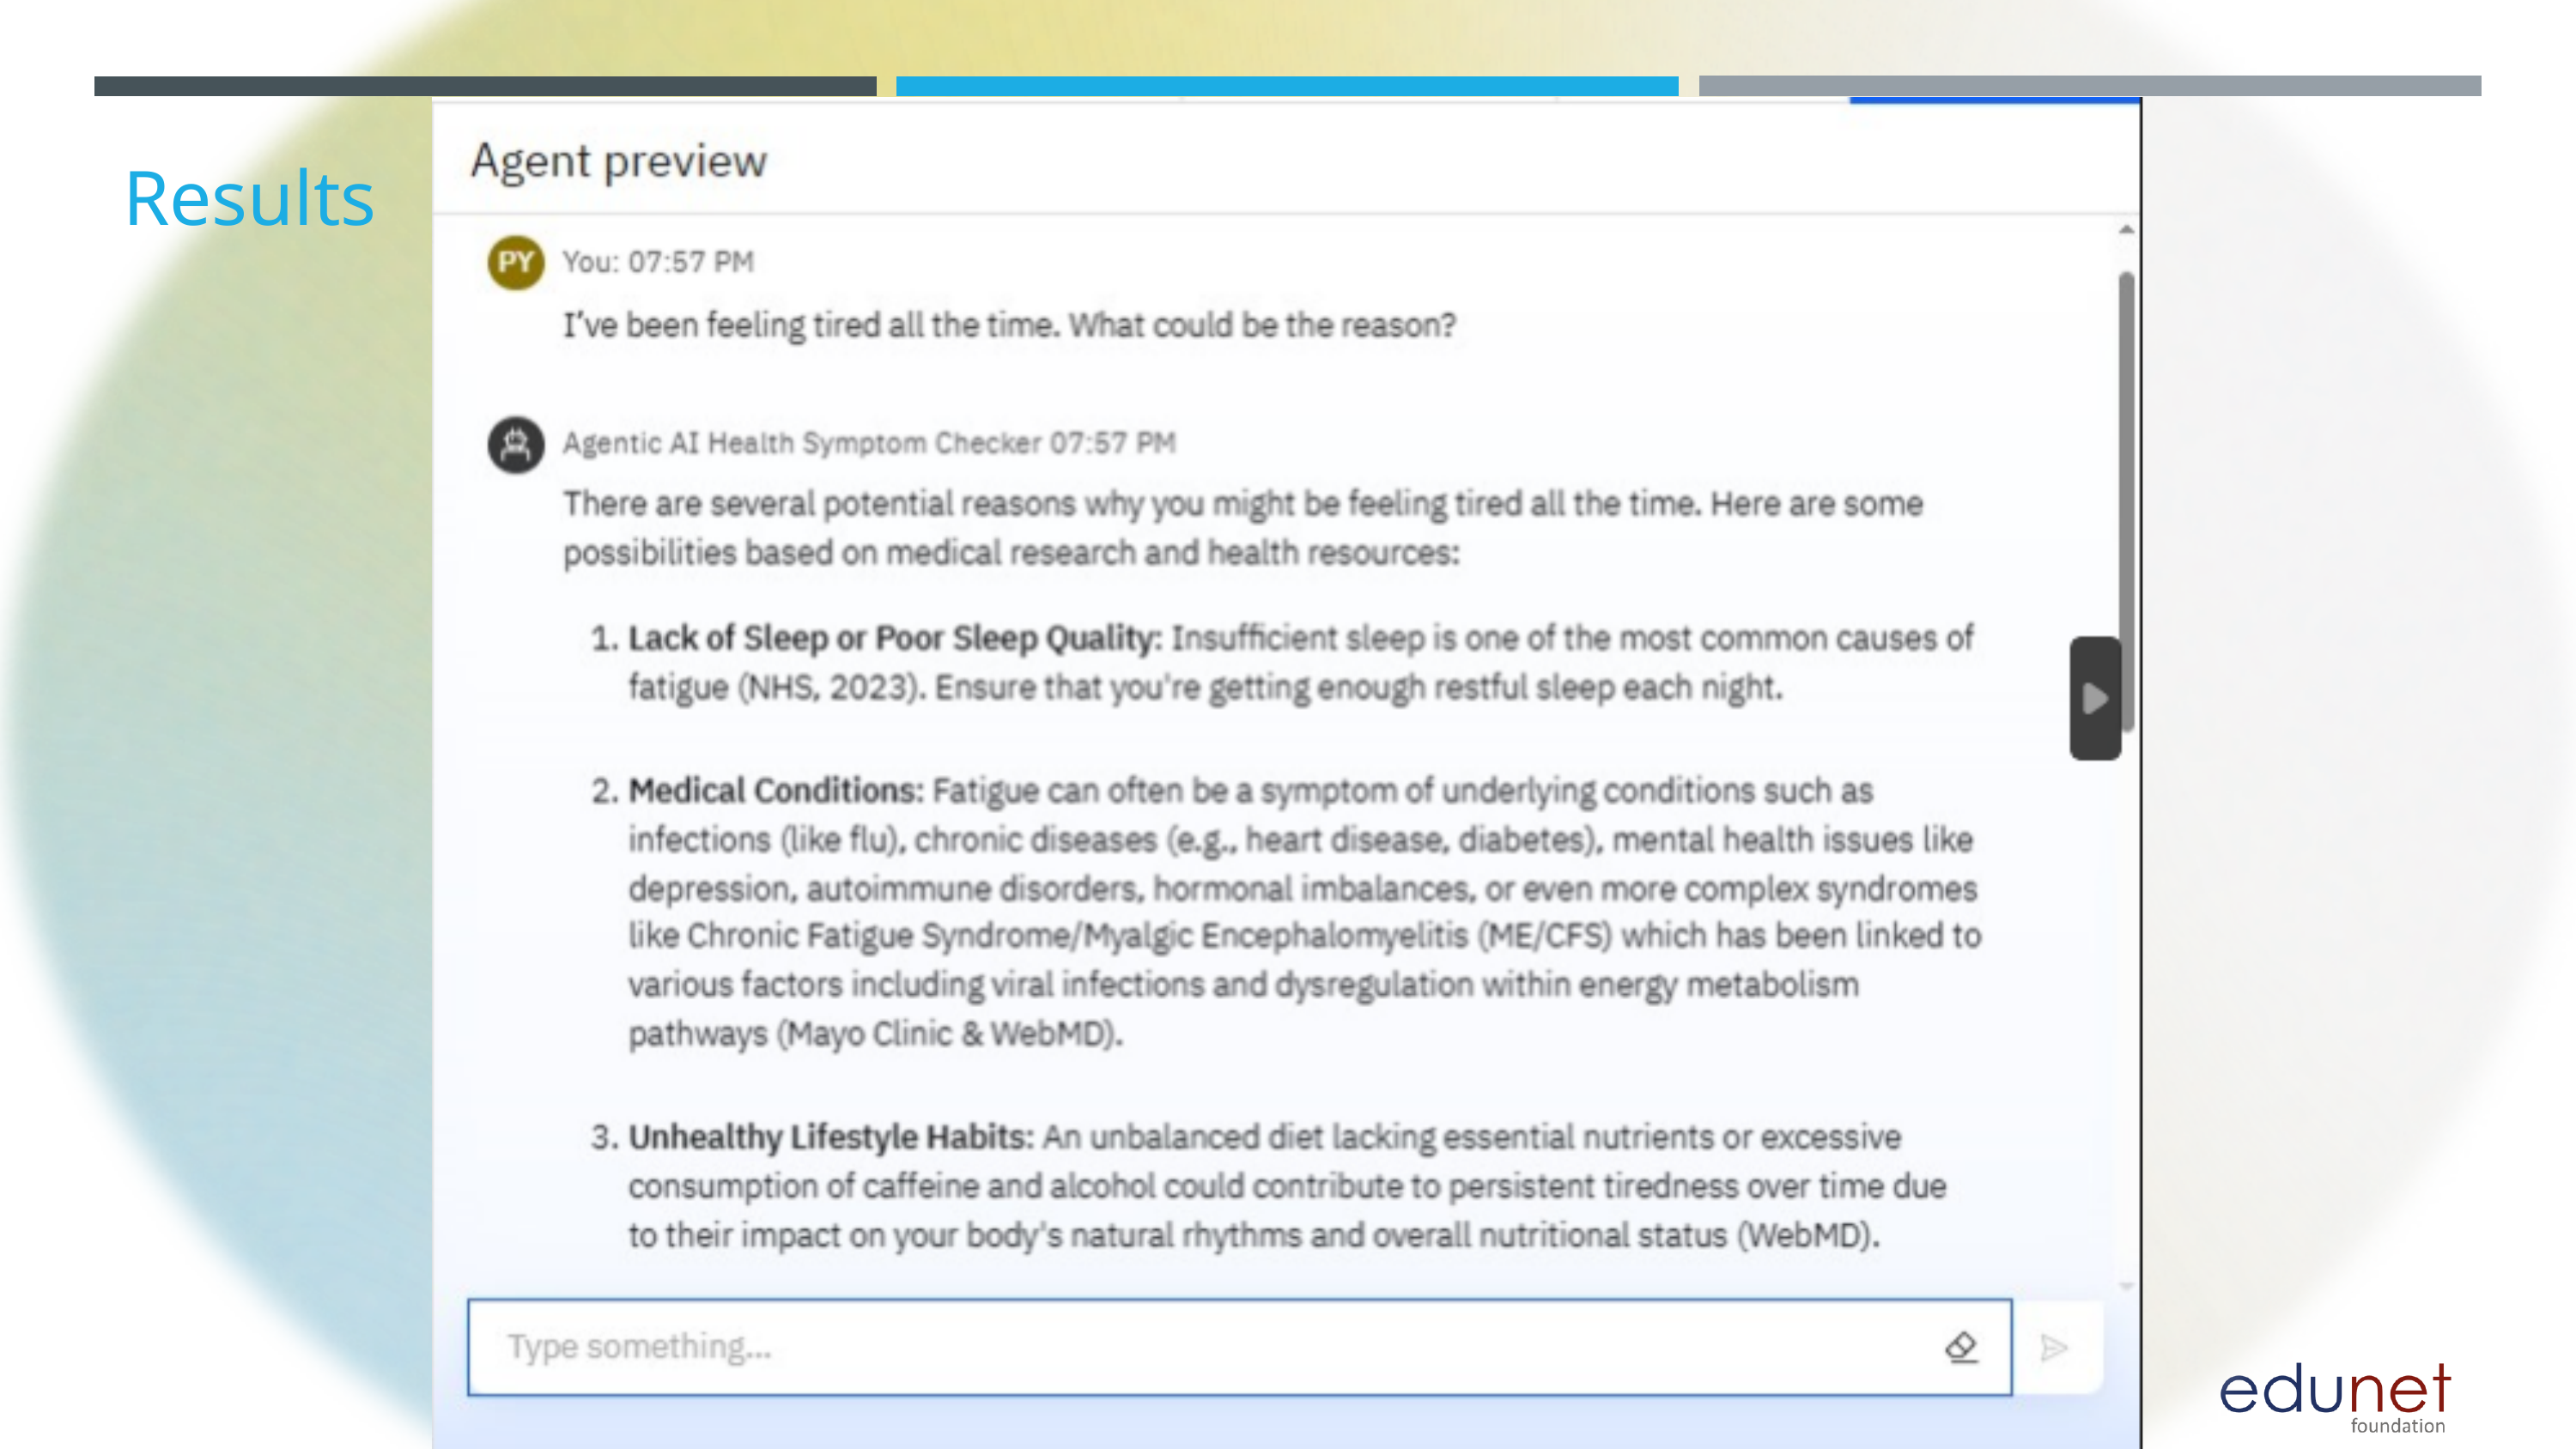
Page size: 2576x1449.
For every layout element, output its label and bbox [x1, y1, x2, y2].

text_box [432, 250, 2143, 1449]
text_box [0, 0, 2576, 1449]
text_box [122, 128, 2454, 241]
text_box [94, 76, 878, 97]
text_box [896, 76, 1680, 96]
text_box [432, 97, 2143, 125]
text_box [2215, 1359, 2454, 1438]
text_box [1698, 75, 2482, 97]
